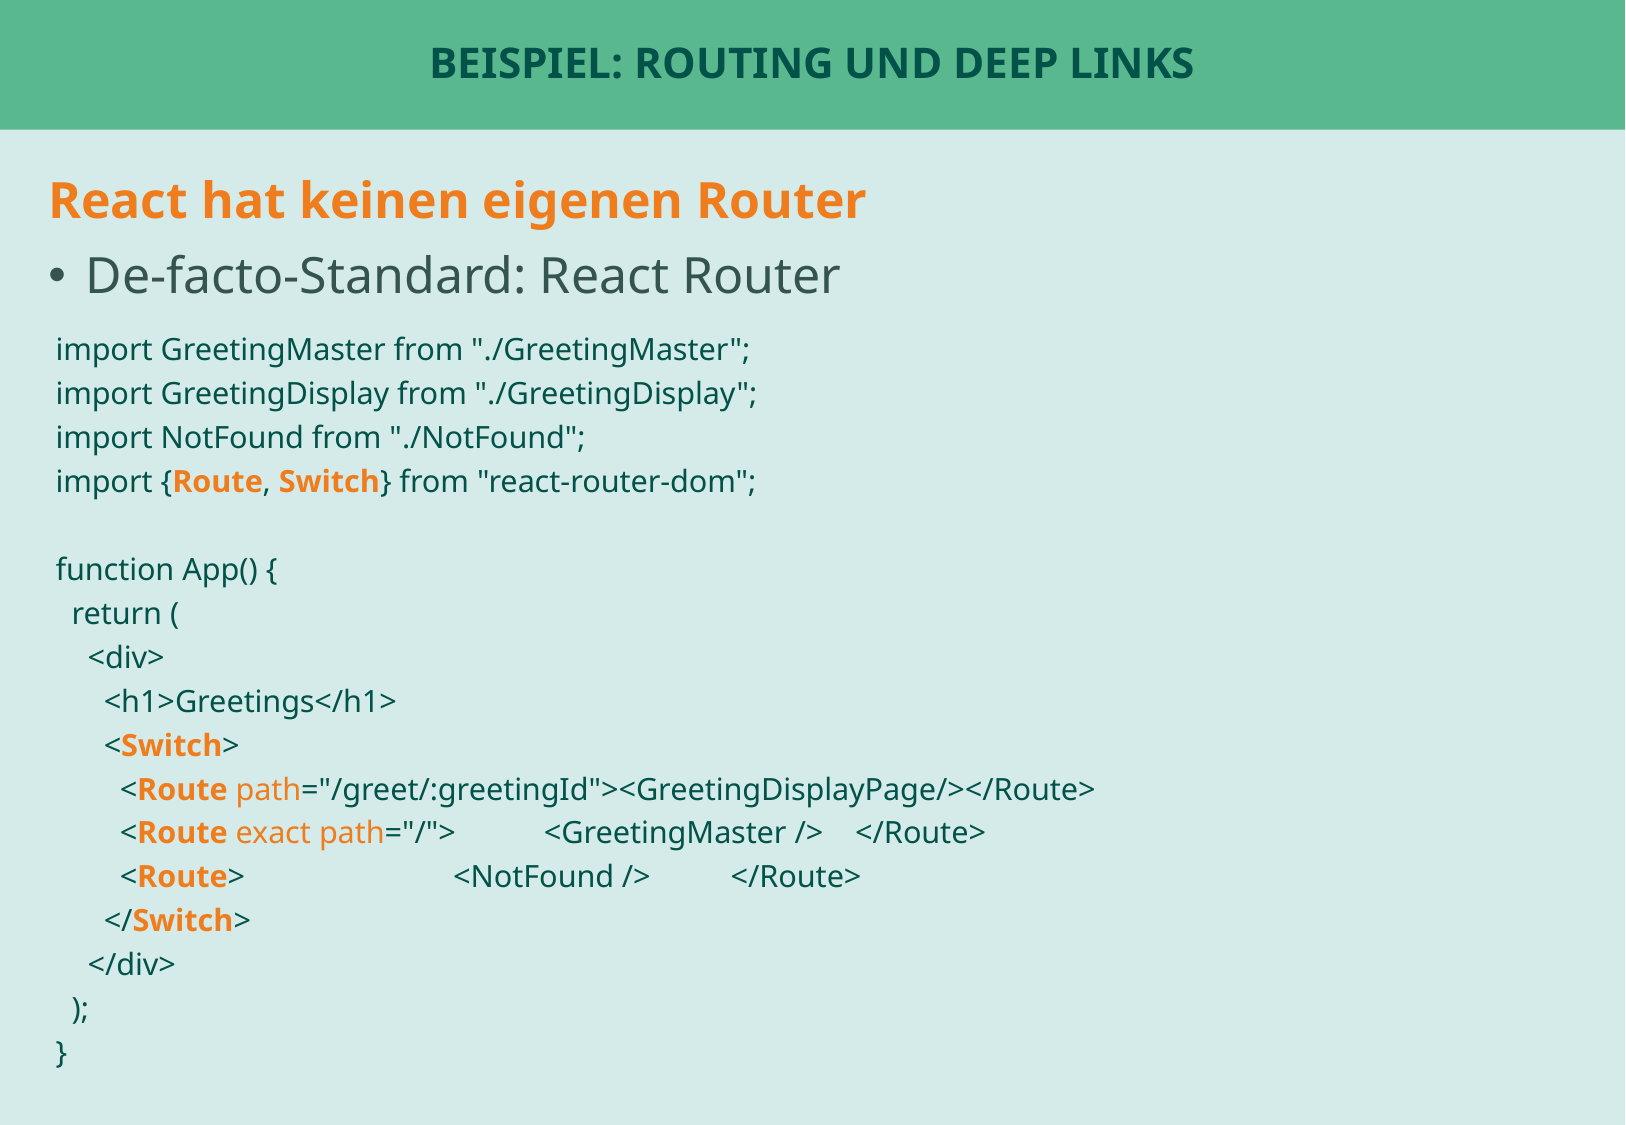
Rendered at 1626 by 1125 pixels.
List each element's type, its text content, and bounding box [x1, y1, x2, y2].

list React hat keinen eigenen Router De-facto-Standard: React Router [33, 168, 1592, 1043]
text_box import GreetingMaster from "./GreetingMaster"; import GreetingDisplay from "./GreetingDisplay"; import NotFound from "./NotFound"; import {Route, Switch} from "react-router-dom"; function App() { return ( <div> <h1>Greetings</h1> <Switch> <Route path="/greet/:greetingId"><GreetingDisplayPage/></Route> <Route exact path="/"> <GreetingMaster /> </Route> <Route> <NotFound /> </Route> </Switch> </div> ); } [55, 242, 1592, 1070]
title Beispiel: Routing und Deep Links [0, 0, 1625, 130]
